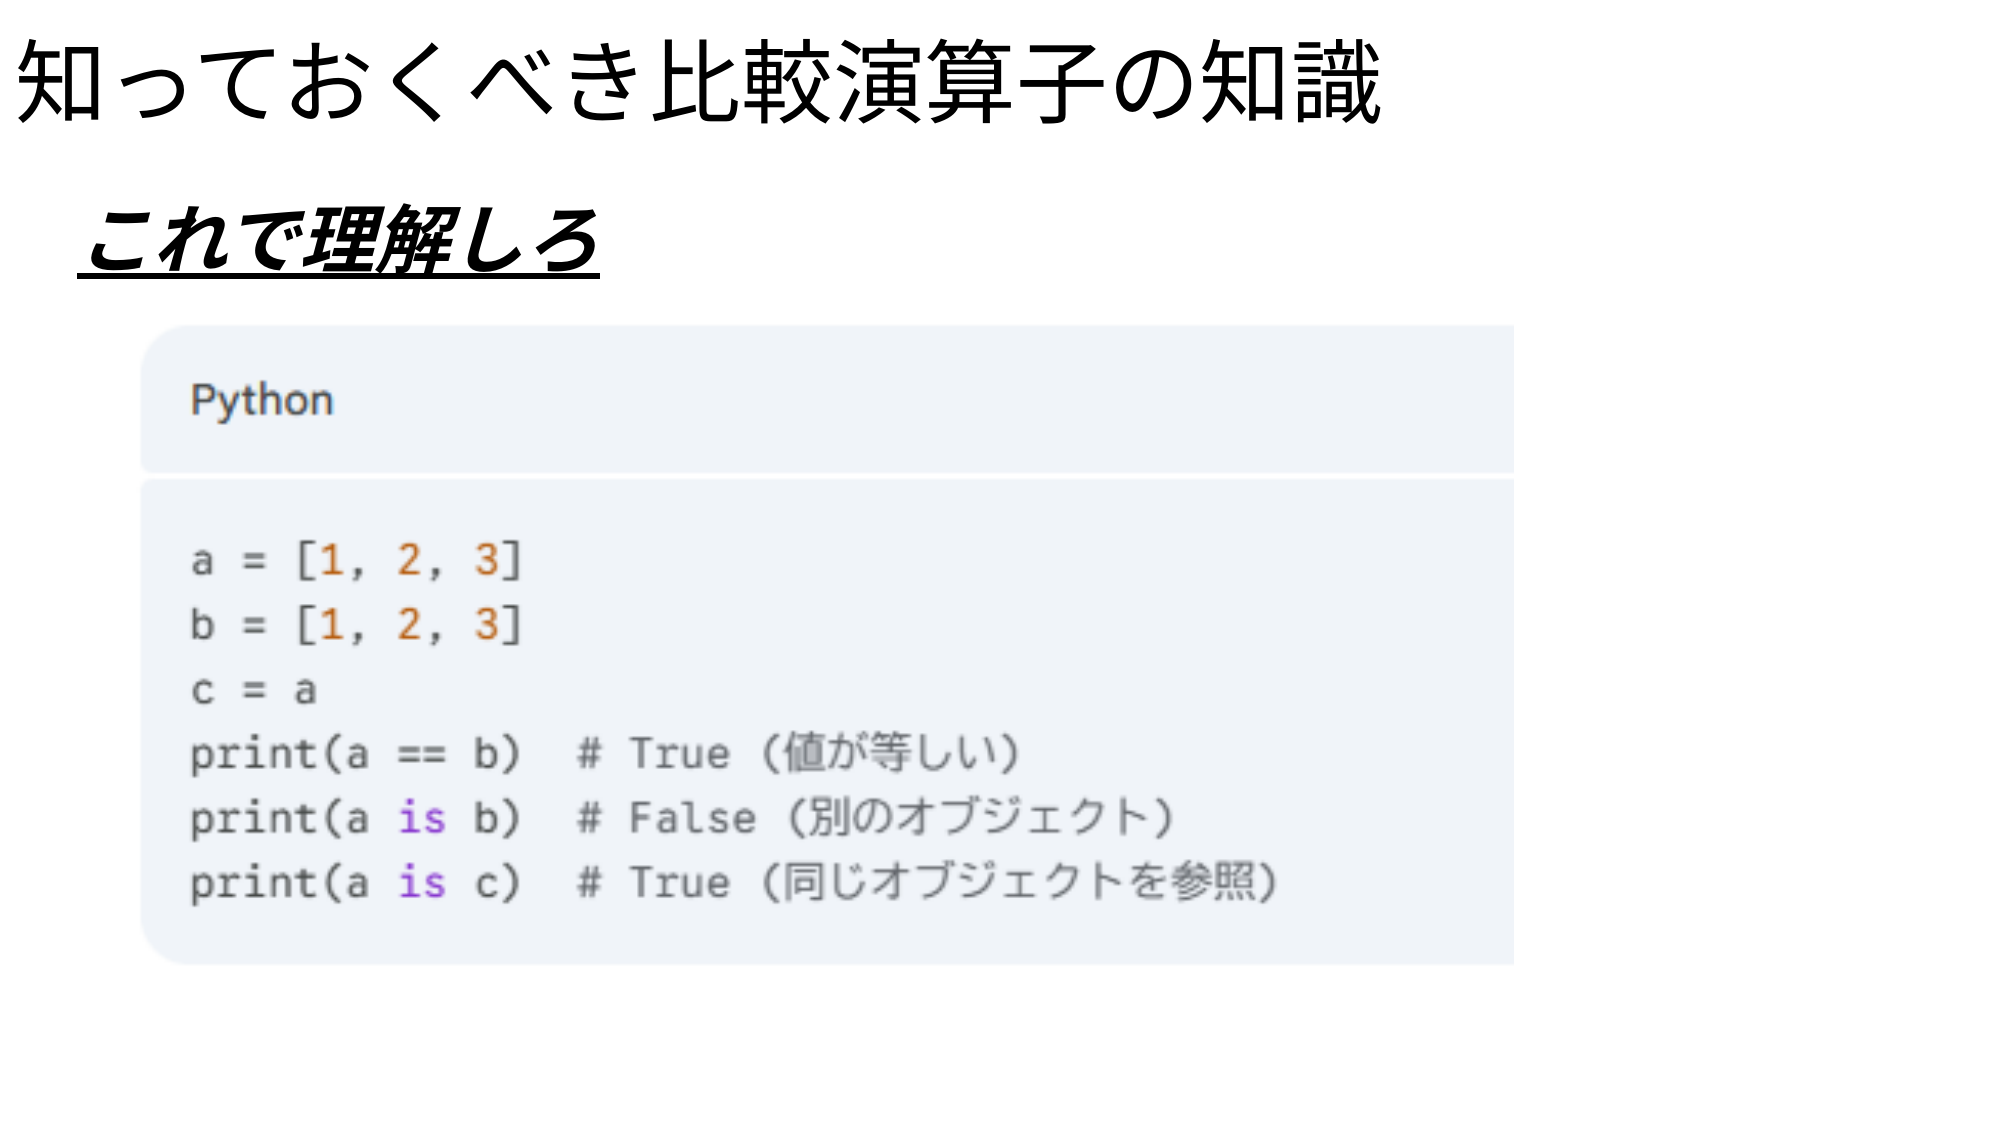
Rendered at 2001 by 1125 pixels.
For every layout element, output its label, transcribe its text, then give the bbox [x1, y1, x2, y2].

text_box これで理解しろ [62, 185, 1111, 290]
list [62, 305, 1515, 1025]
title 知っておくべき比較演算子の知識 [0, 3, 1725, 171]
